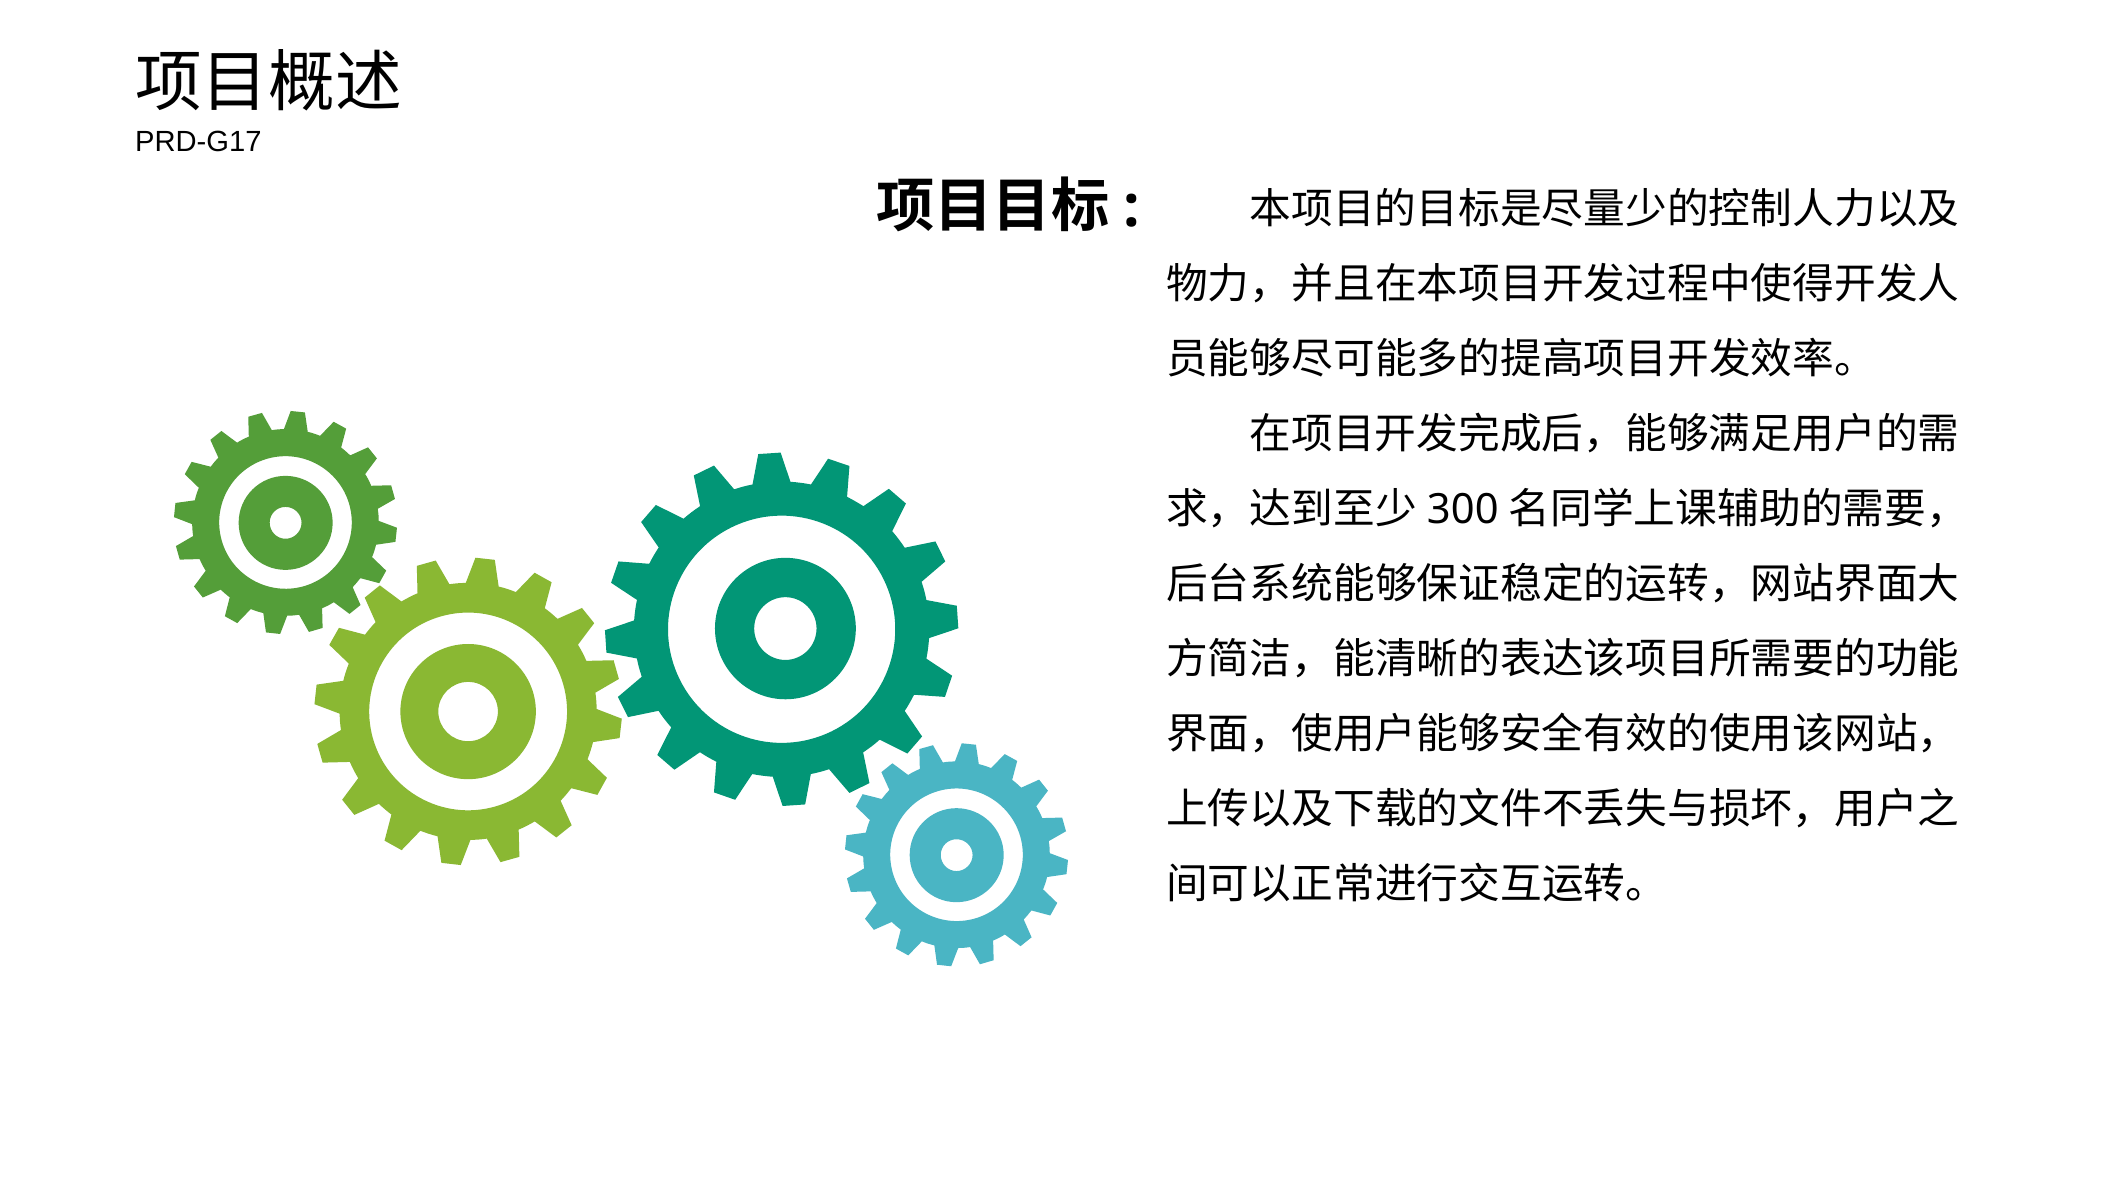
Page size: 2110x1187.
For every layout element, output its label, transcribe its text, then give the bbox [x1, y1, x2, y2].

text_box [173, 410, 397, 634]
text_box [604, 452, 959, 806]
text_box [314, 557, 622, 866]
text_box 项目目标: [850, 178, 1167, 227]
text_box PRD-G17 [135, 122, 291, 158]
text_box 本项目的目标是尽量少的控制人力以及物力，并且在本项目开发过程中使得开发人员能够尽可能多的提高项目开发效率。 在项目开发完成后，能够满足用户的需求，达到至少300名同学上课辅助的需要，后台系统能够保证稳定的运转，网站界面大方简洁，能清晰的表达该项目所需要的功能界面，使用户能够安全有效的使用该网站，上传以及下载的文件不丢失与损坏，用户之间可以正常进行交互运转。 [1166, 157, 1979, 967]
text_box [844, 743, 1068, 967]
text_box 项目概述 [135, 38, 783, 119]
